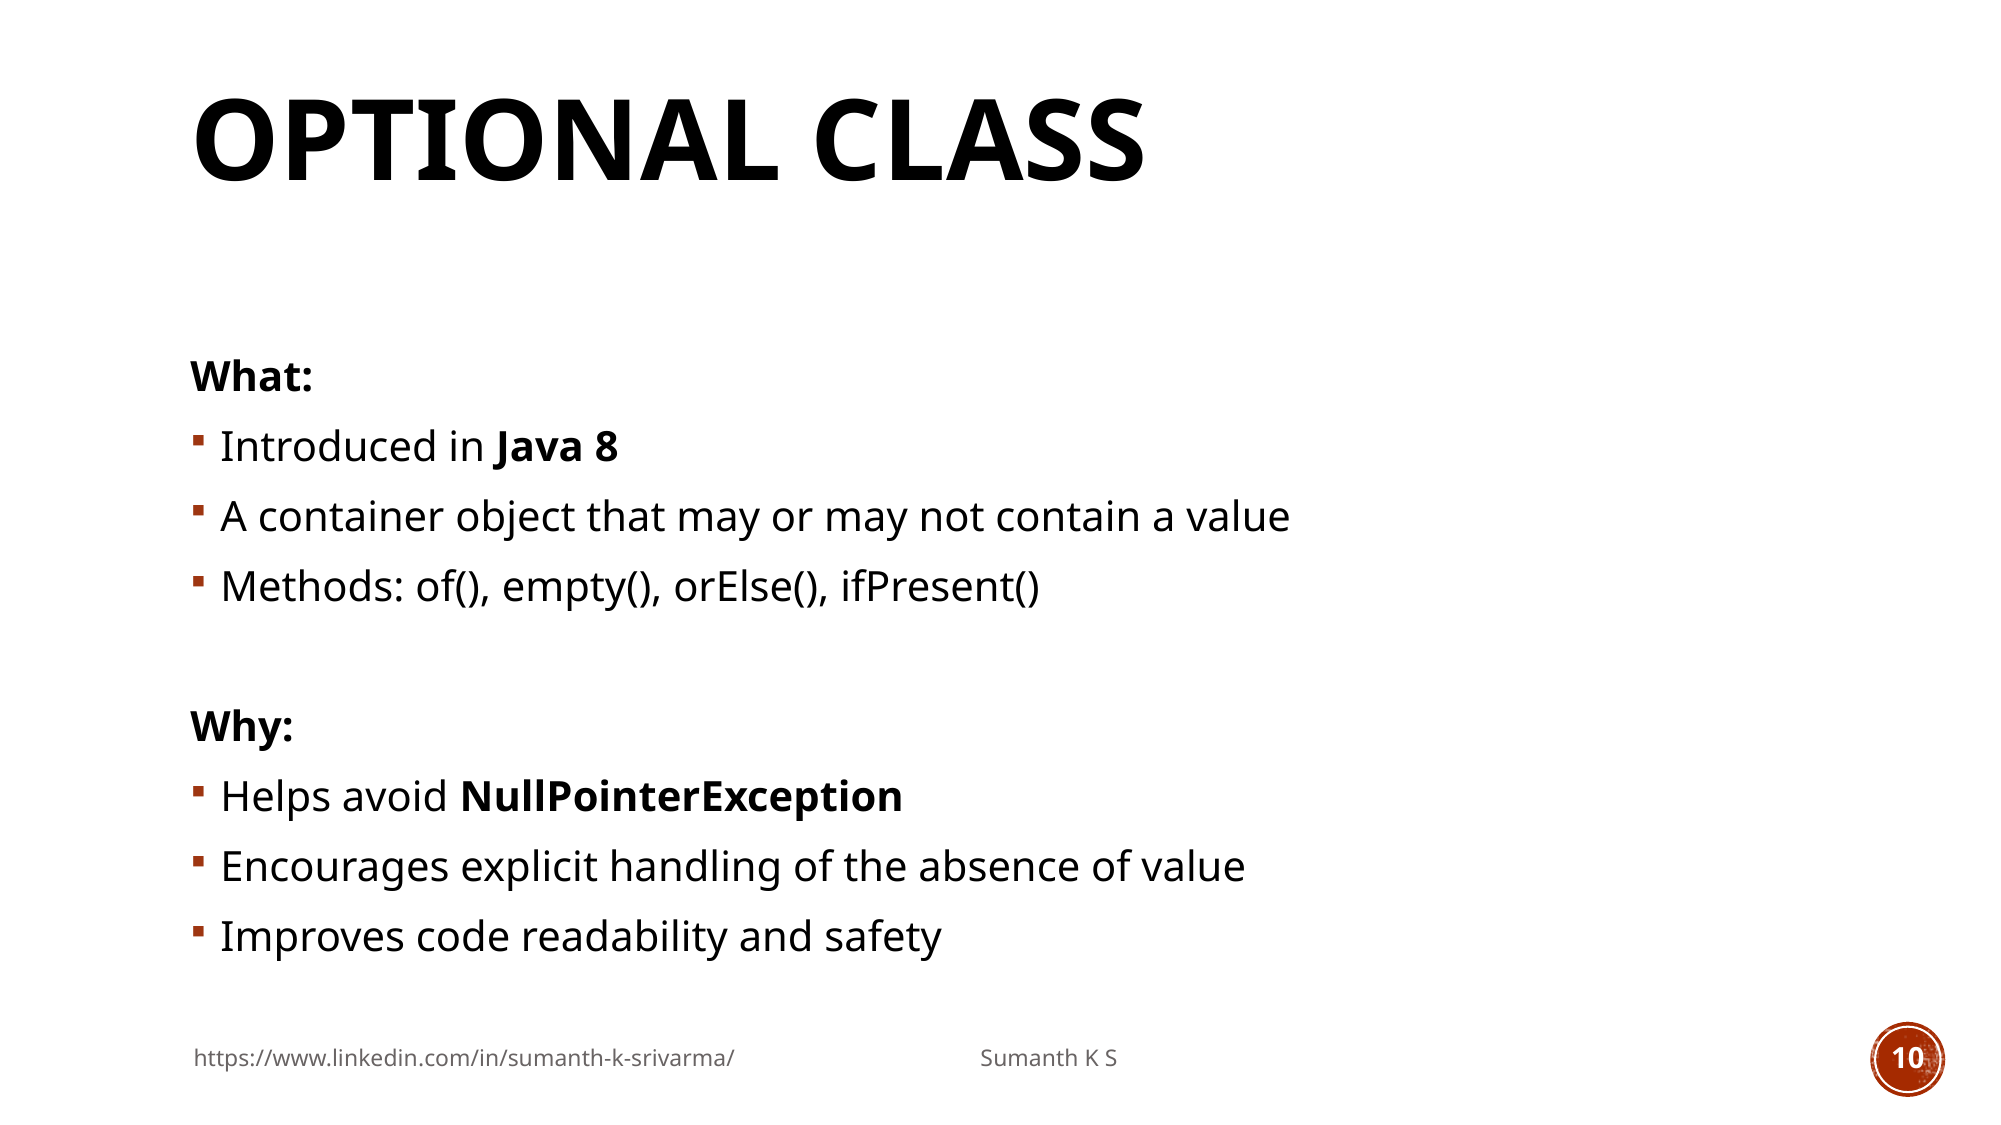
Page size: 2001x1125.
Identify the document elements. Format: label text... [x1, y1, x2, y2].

slide_number 10 [1855, 1028, 1961, 1089]
title Optional Class [175, 79, 1826, 344]
footer https://www.linkedin.com/in/sumanth-k-srivarma/ Sumanth K S [178, 1028, 1217, 1089]
list What: Introduced in Java 8 A container object that may or may not contain a value Methods: of(), empty(), orElse(), ifPresent() Why: Helps avoid NullPointerException Encourages explicit handling of the absence of value Improves code readability and safety [175, 348, 1826, 1013]
